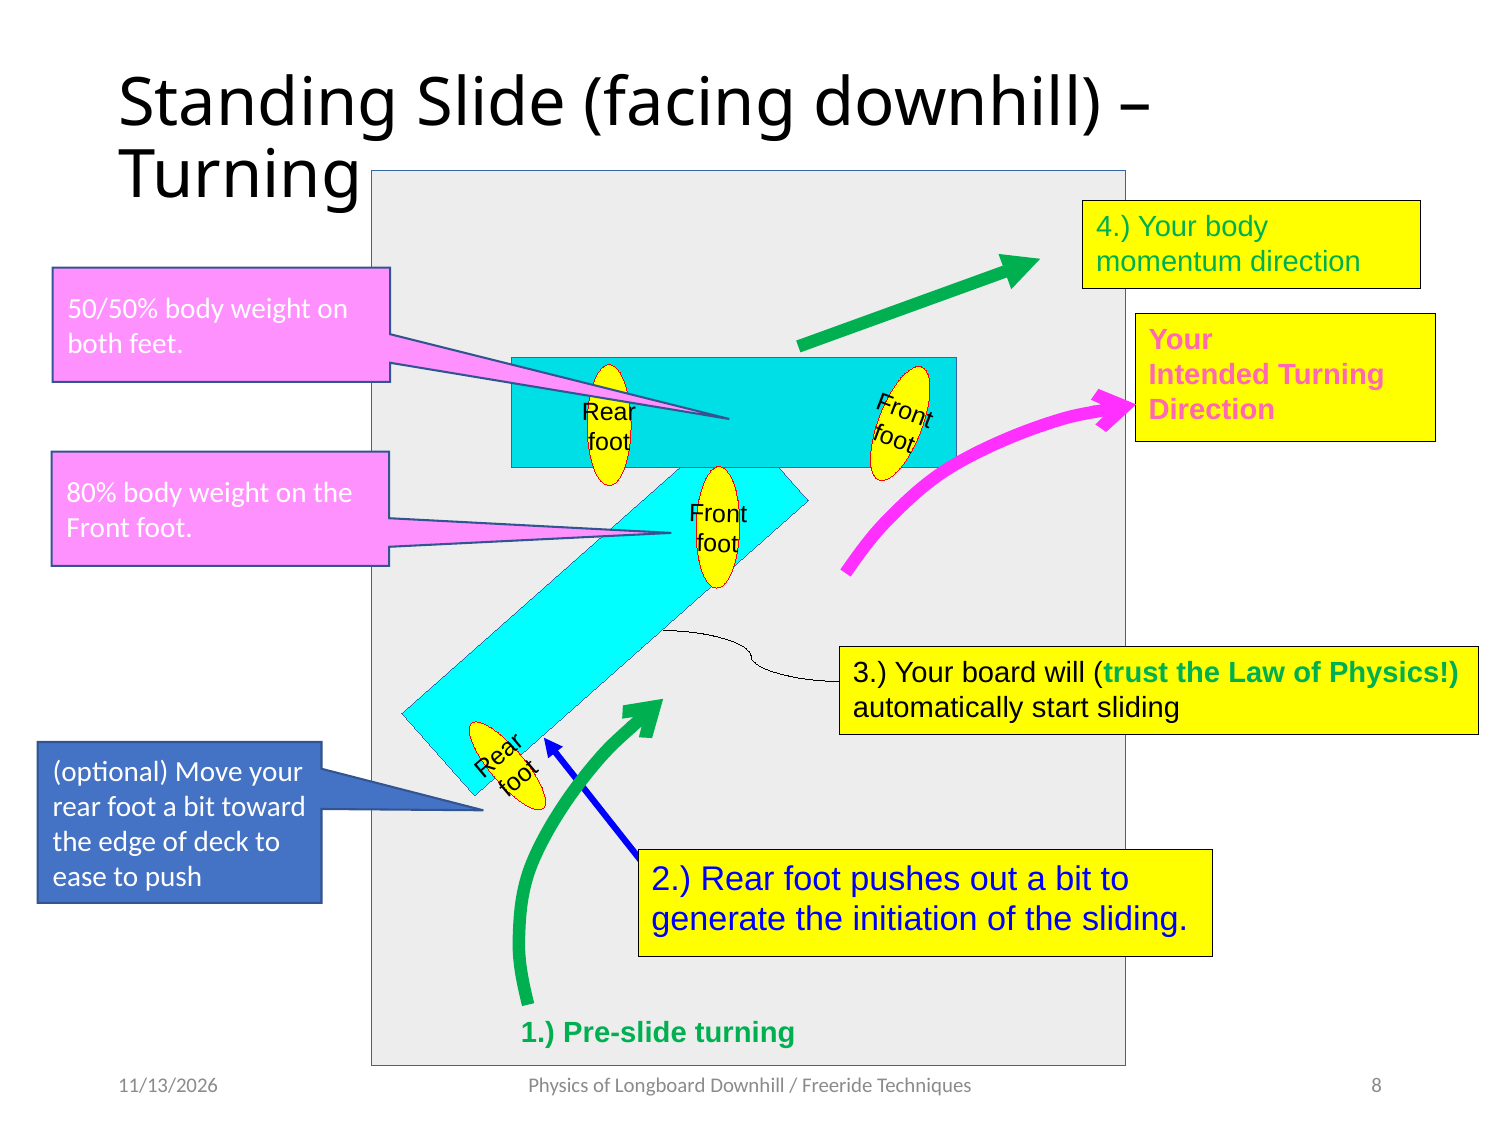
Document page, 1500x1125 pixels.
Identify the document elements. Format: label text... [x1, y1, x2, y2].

text_box [844, 399, 1137, 574]
text_box [543, 737, 579, 782]
text_box [401, 486, 711, 796]
footer Physics of Longboard Downhill / Freeride Techniques [496, 1065, 1004, 1103]
text_box (optional) Move your rear foot a bit toward the edge of deck to ease to push [36, 740, 484, 904]
text_box 3.) Your board will (trust the Law of Physics!) automatically start sliding [839, 646, 1479, 735]
text_box [517, 698, 664, 1005]
text_box Front foot [696, 486, 740, 589]
text_box [371, 365, 657, 528]
text_box [798, 257, 1041, 347]
text_box 50/50% body weight on both feet. [51, 266, 511, 384]
slide_number 8 [1059, 1065, 1397, 1103]
text_box [371, 221, 1126, 460]
text_box [371, 413, 1126, 1066]
text_box Rear foot [469, 721, 546, 810]
text_box 4.) Your body momentum direction [1082, 200, 1421, 289]
text_box [734, 486, 809, 567]
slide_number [103, 1065, 441, 1103]
text_box 2.) Rear foot pushes out a bit to generate the initiation of the sliding. [638, 849, 1213, 957]
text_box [511, 357, 958, 486]
title Standing Slide (facing downhill) – Turning [103, 59, 1397, 221]
text_box 1.) Pre-slide turning [507, 1006, 837, 1065]
text_box Your Intended Turning Direction [1135, 313, 1436, 442]
text_box 80% body weight on the Front foot. [50, 450, 672, 567]
